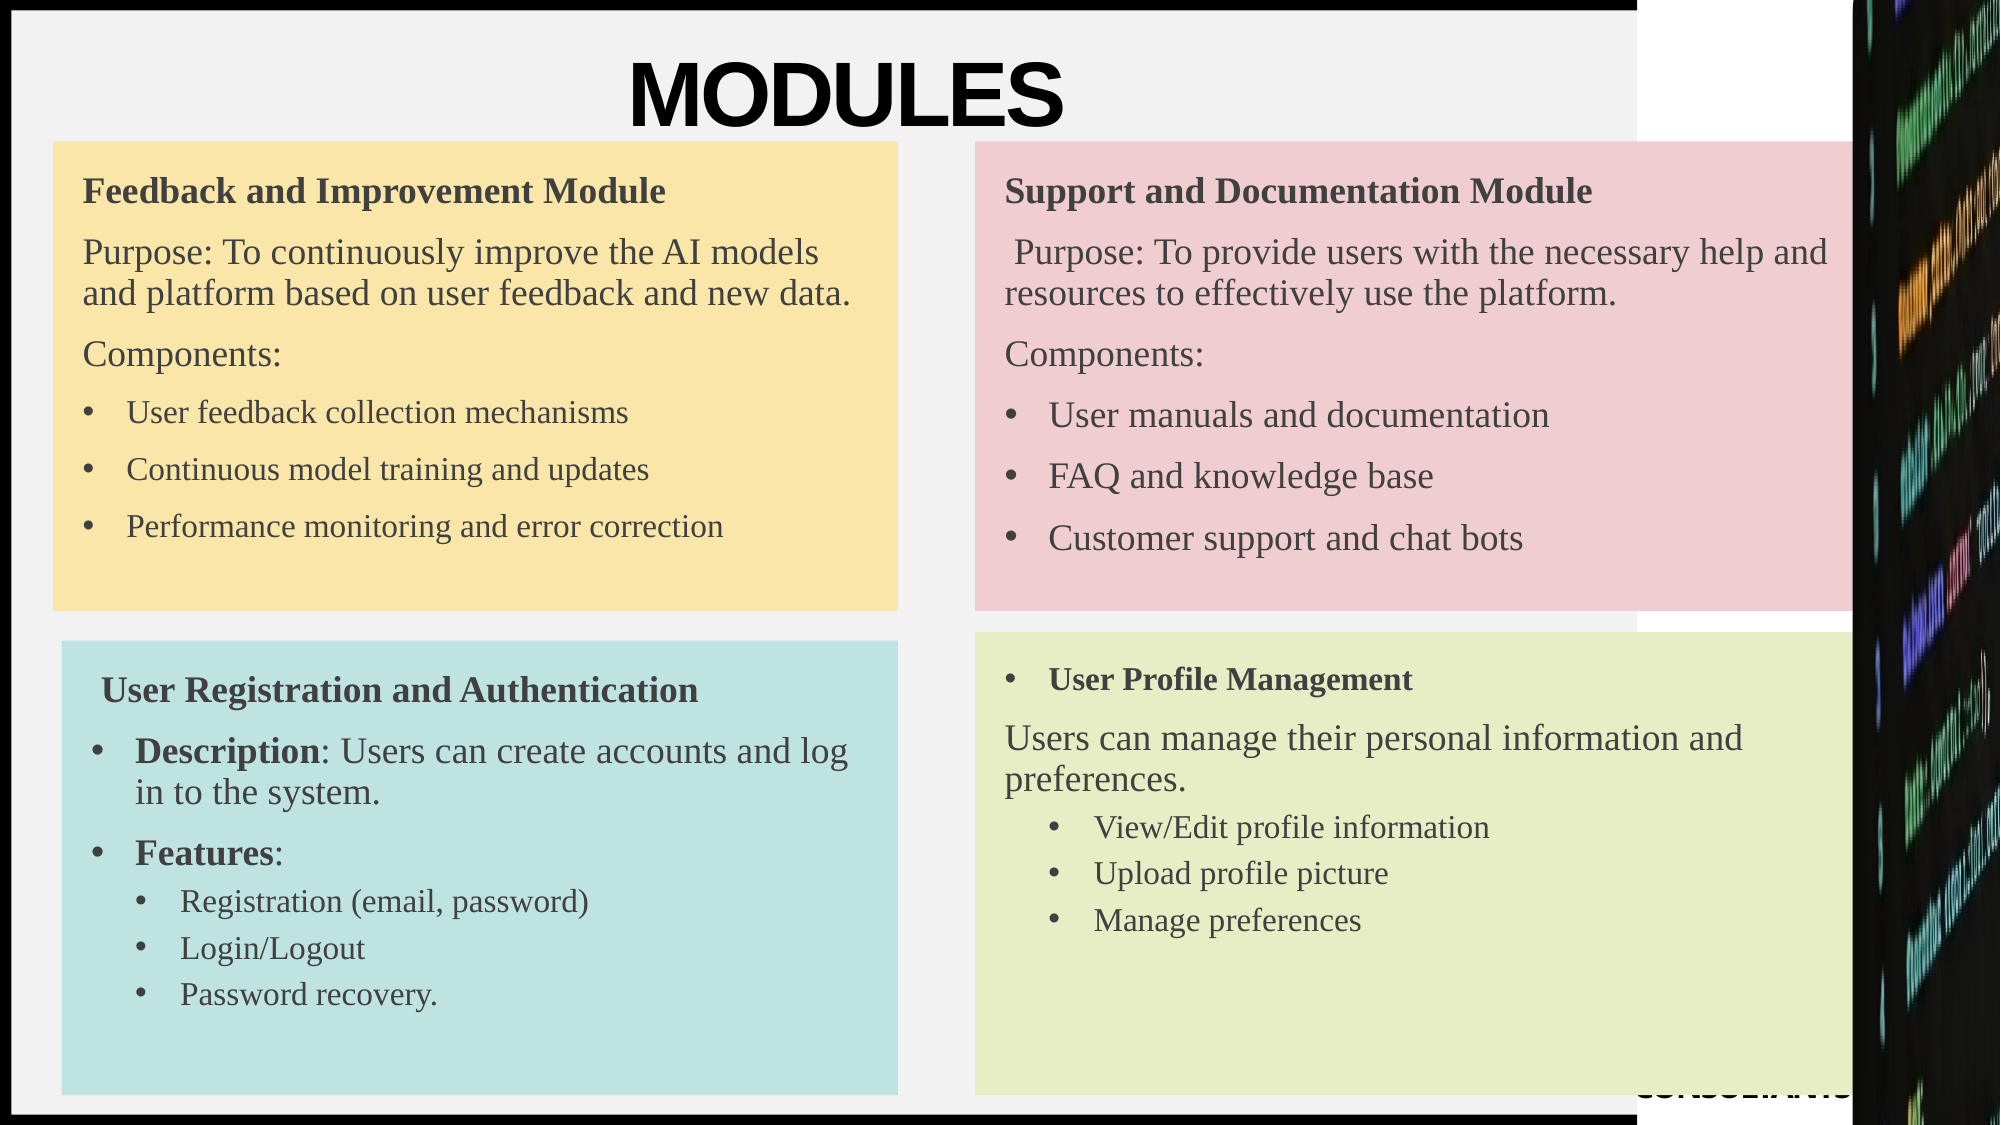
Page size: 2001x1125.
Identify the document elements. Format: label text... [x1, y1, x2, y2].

text_box User Registration and Authentication Description: Users can create accounts and log in to the system. Features: Registration (email, password) Login/Logout Password recovery. [61, 640, 898, 1096]
text_box Support and Documentation Module Purpose: To provide users with the necessary help and resources to effectively use the platform. Components: User manuals and documentation FAQ and knowledge base Customer support and chat bots [975, 141, 1852, 611]
picture [1852, 0, 2000, 1125]
title Modules [627, 21, 1110, 172]
text_box User Profile Management Users can manage their personal information and preferences. View/Edit profile information Upload profile picture Manage preferences [975, 632, 1852, 1096]
list Feedback and Improvement Module Purpose: To continuously improve the AI models and platform based on user feedback and new data. Components: User feedback collection mechanisms Continuous model training and updates Performance monitoring and error correction [53, 141, 898, 611]
